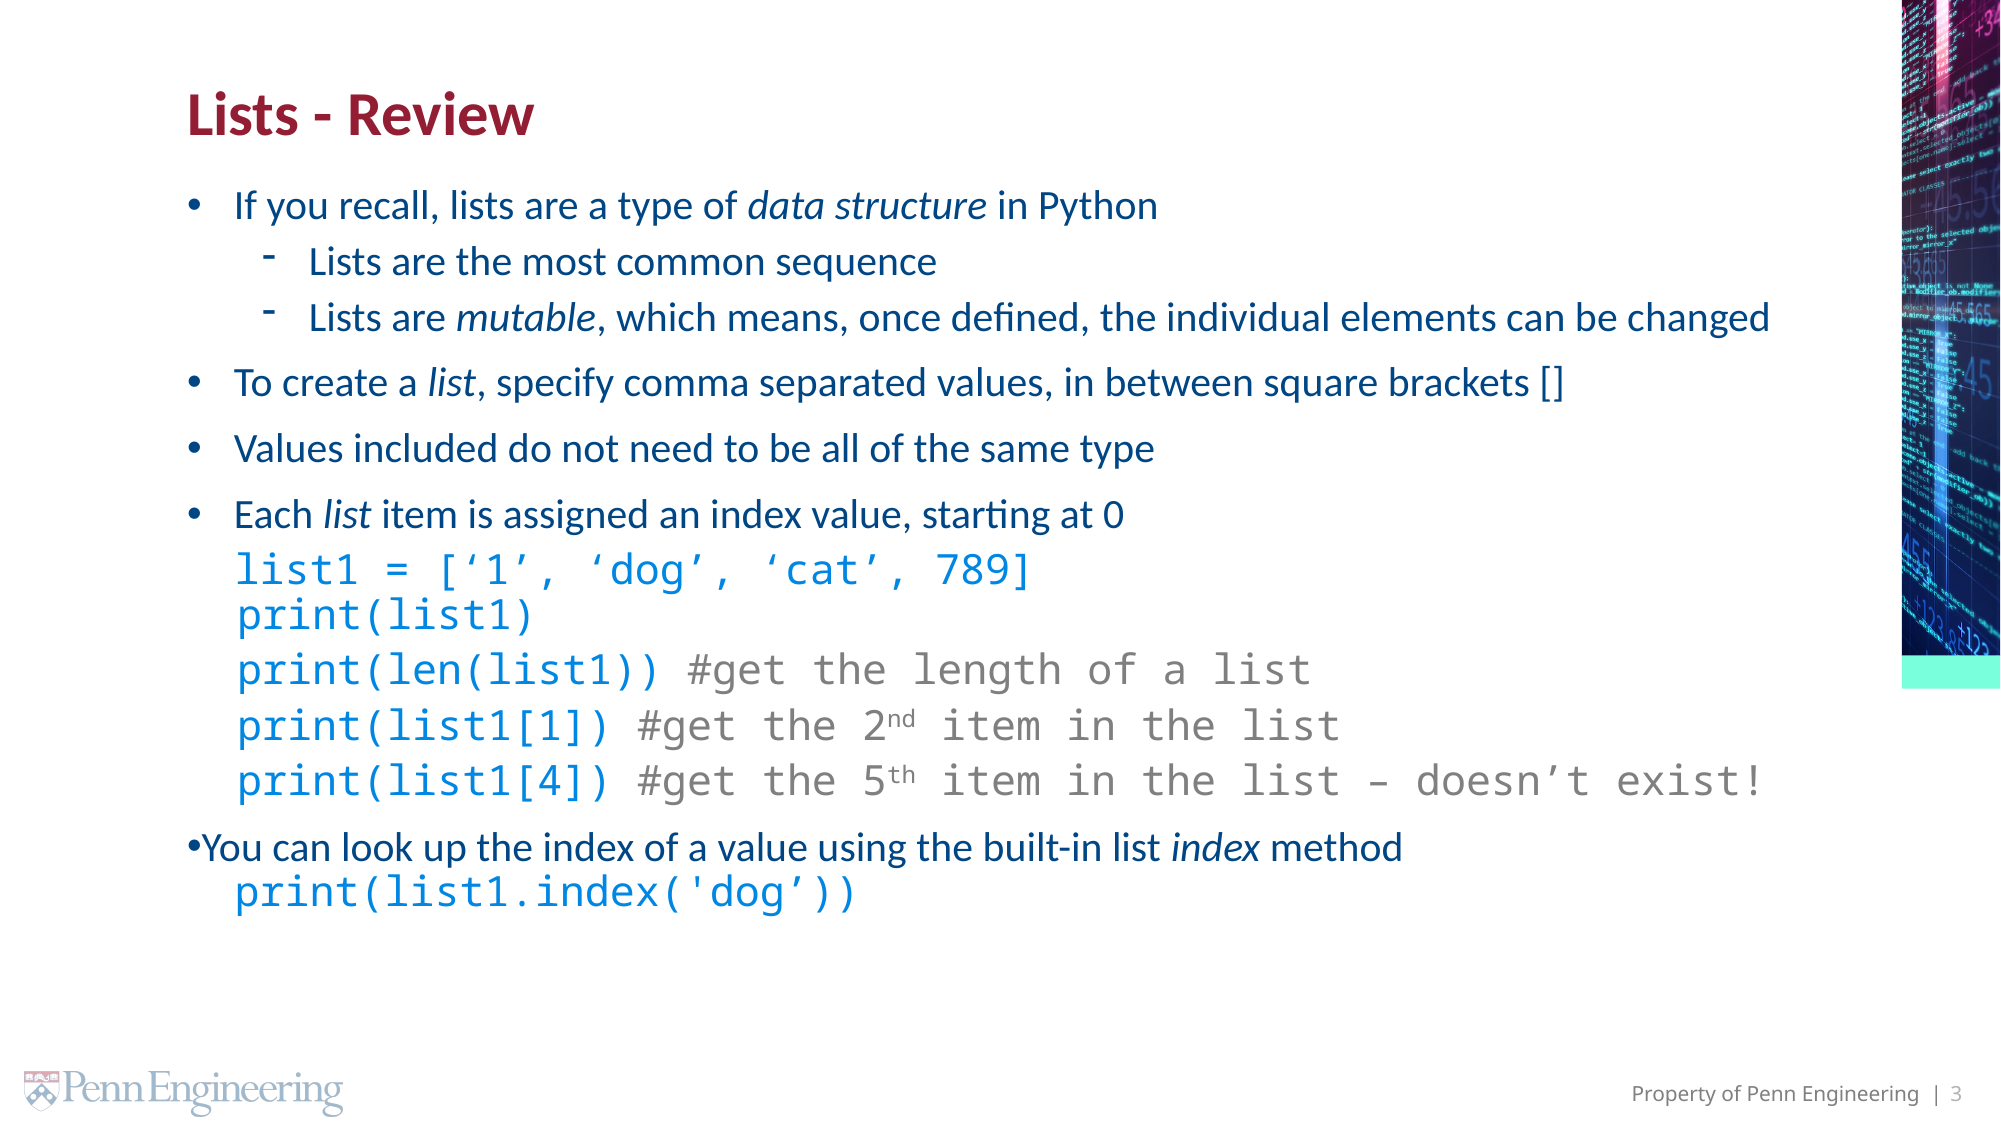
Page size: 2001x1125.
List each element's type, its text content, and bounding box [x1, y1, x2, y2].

picture [1901, 0, 2001, 655]
slide_number 3 [1935, 1065, 2000, 1125]
title Lists - Review [187, 54, 1871, 176]
list If you recall, lists are a type of data structure in Python Lists are the most common sequence Lists are mutable, which means, once defined, the individual elements can be changed To create a list, specify comma separated values, in between square brackets [] Values included do not need to be all of the same type Each list item is assigned an index value, starting at 0 list1 = [‘1’, ‘dog’, ‘cat’, 789] print(list1) print(len(list1)) #get the length of a list print(list1[1]) #get the 2nd item in the list print(list1[4]) #get the 5th item in the list – doesn’t exist! You can look up the index of a value using the built-in list index method print(list1.index('dog’)) [187, 184, 1871, 978]
